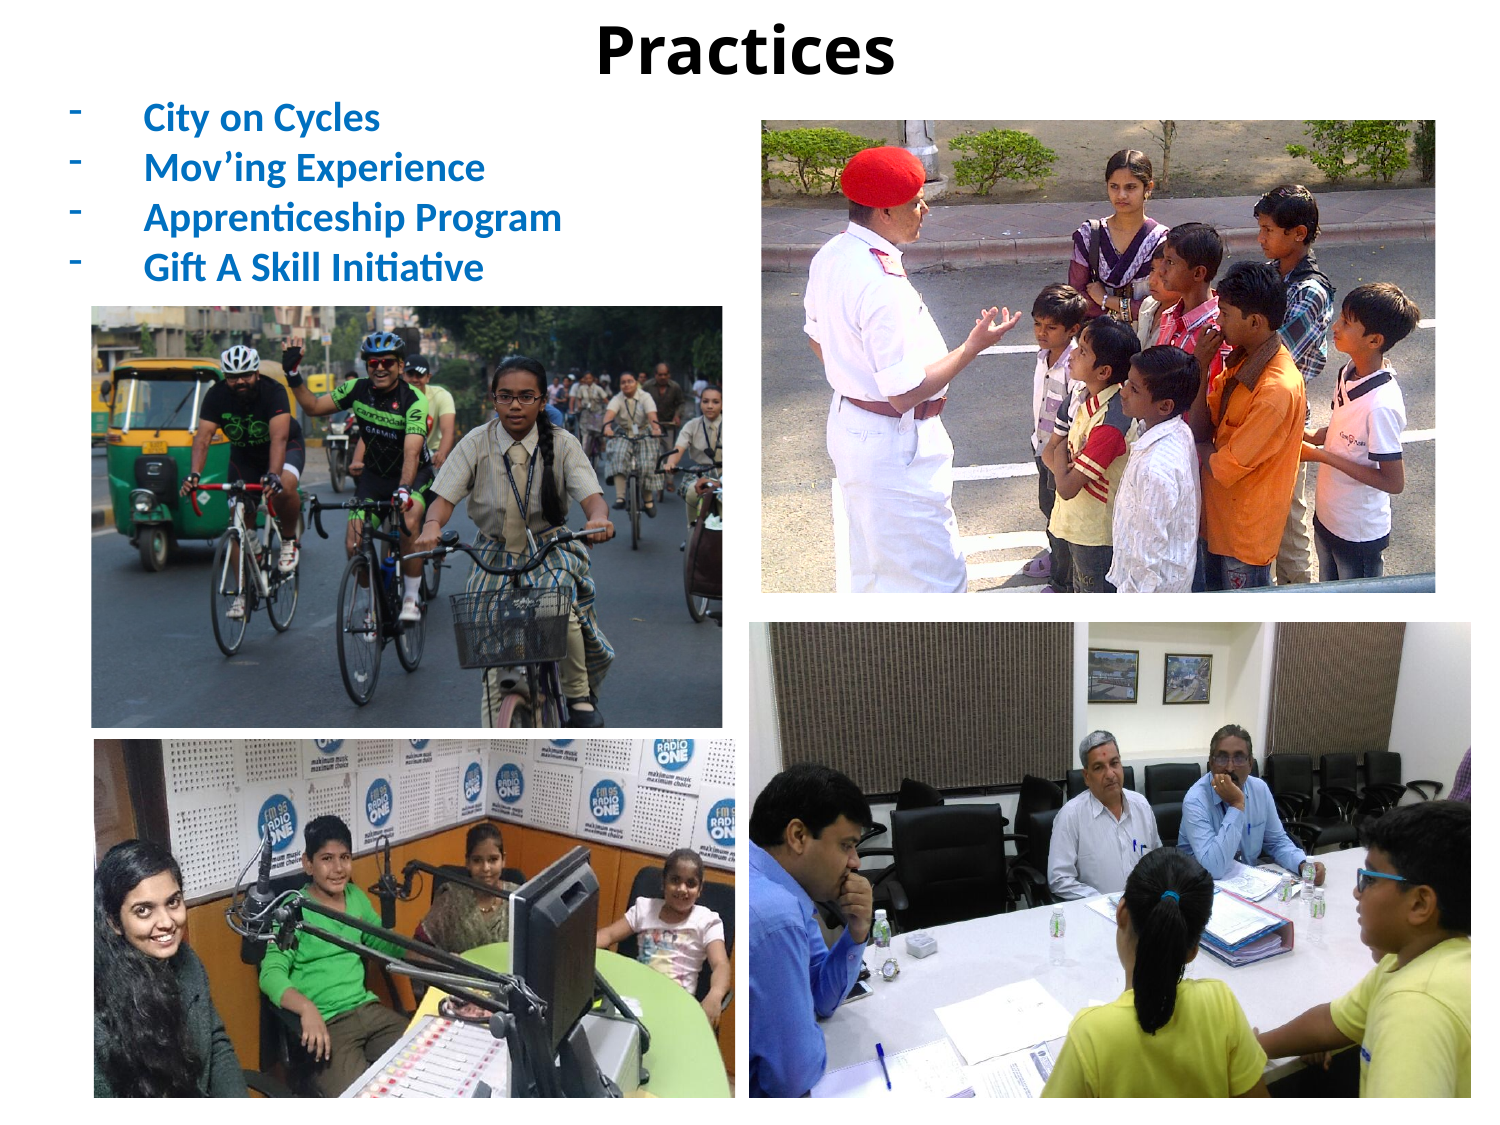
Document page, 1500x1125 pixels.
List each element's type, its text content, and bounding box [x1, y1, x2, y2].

picture [93, 739, 736, 1099]
picture [91, 306, 723, 729]
picture [748, 621, 1471, 1099]
picture [761, 119, 1436, 594]
text_box City on Cycles Mov’ing Experience Apprenticeship Program Gift A Skill Initiative [53, 82, 1315, 348]
list Practices [22, 0, 1487, 114]
